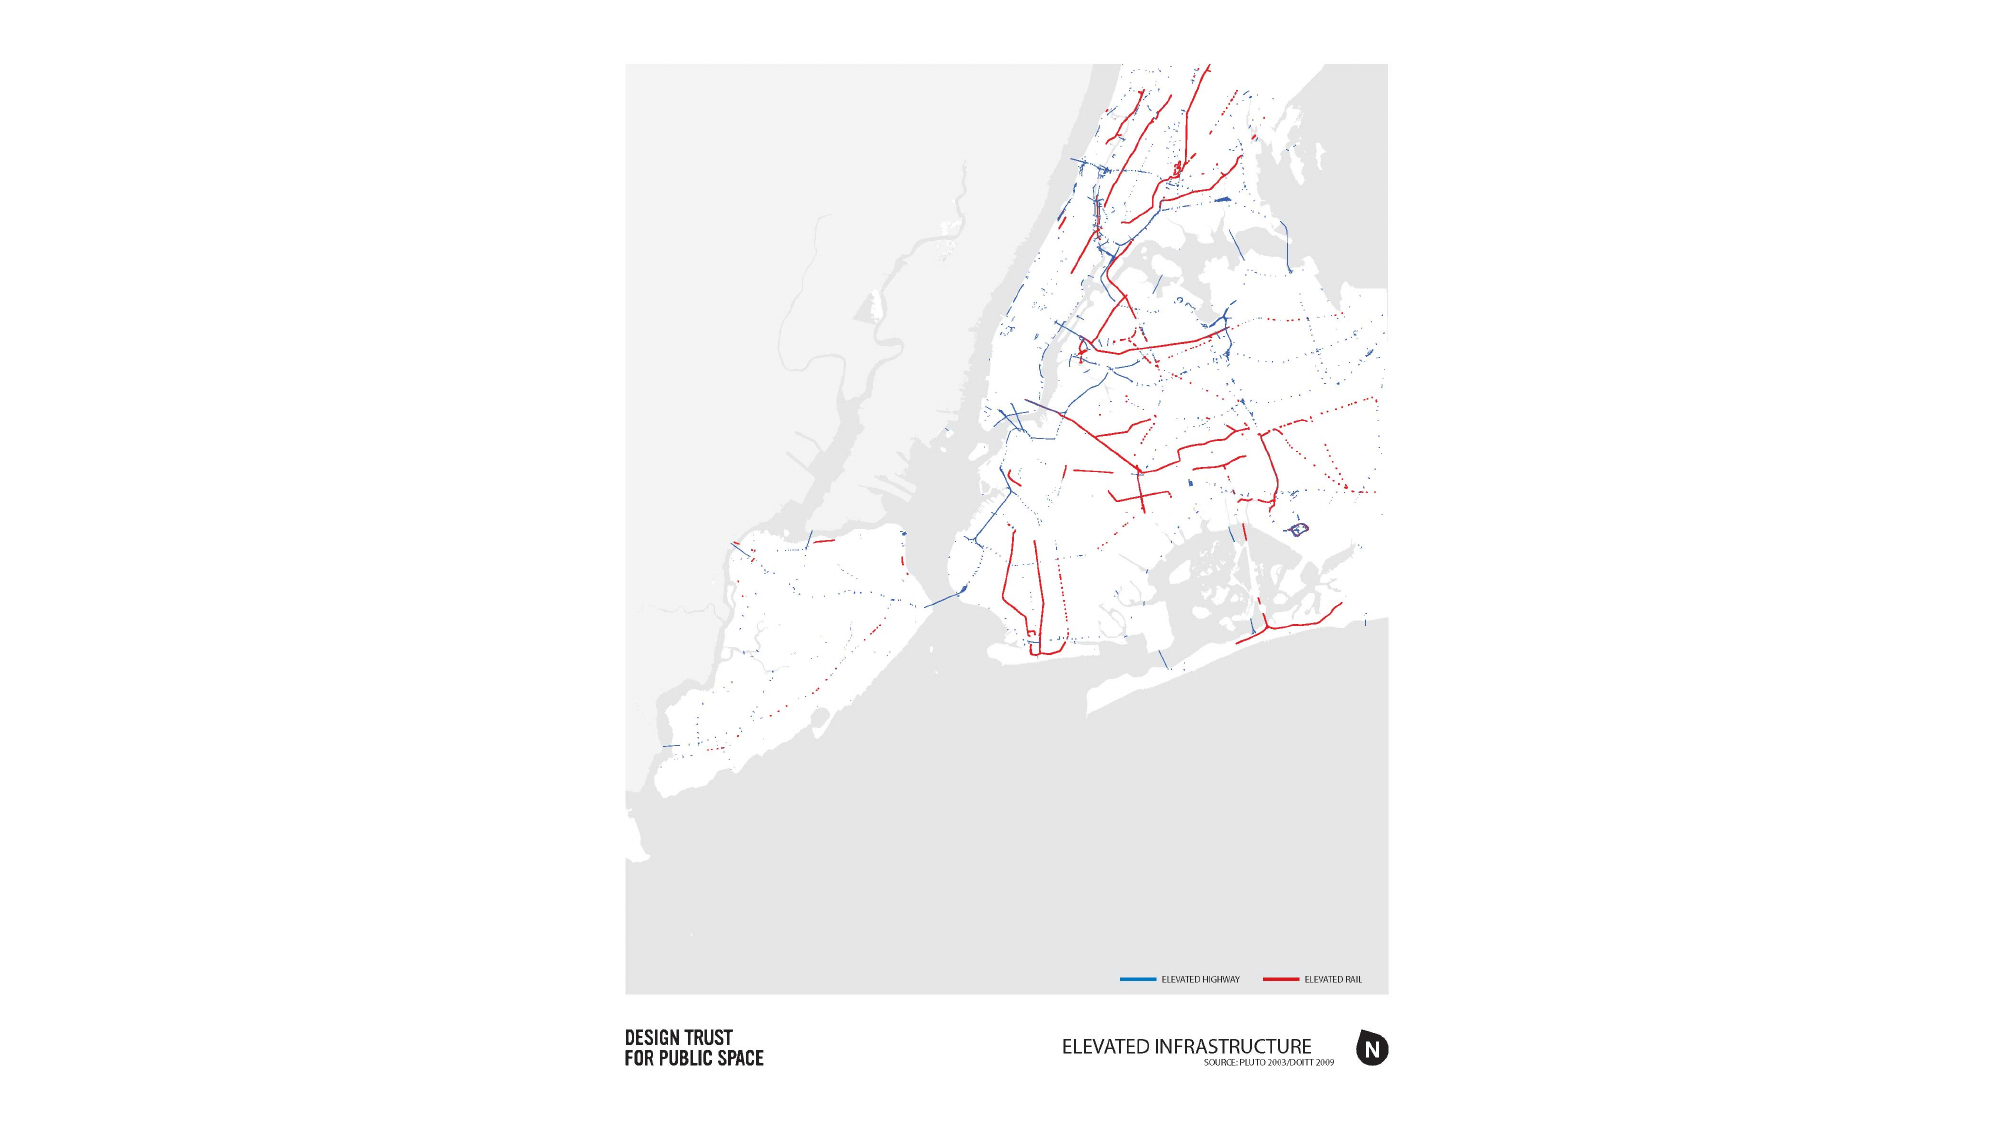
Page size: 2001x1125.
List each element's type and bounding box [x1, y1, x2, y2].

picture [602, 40, 1412, 1089]
